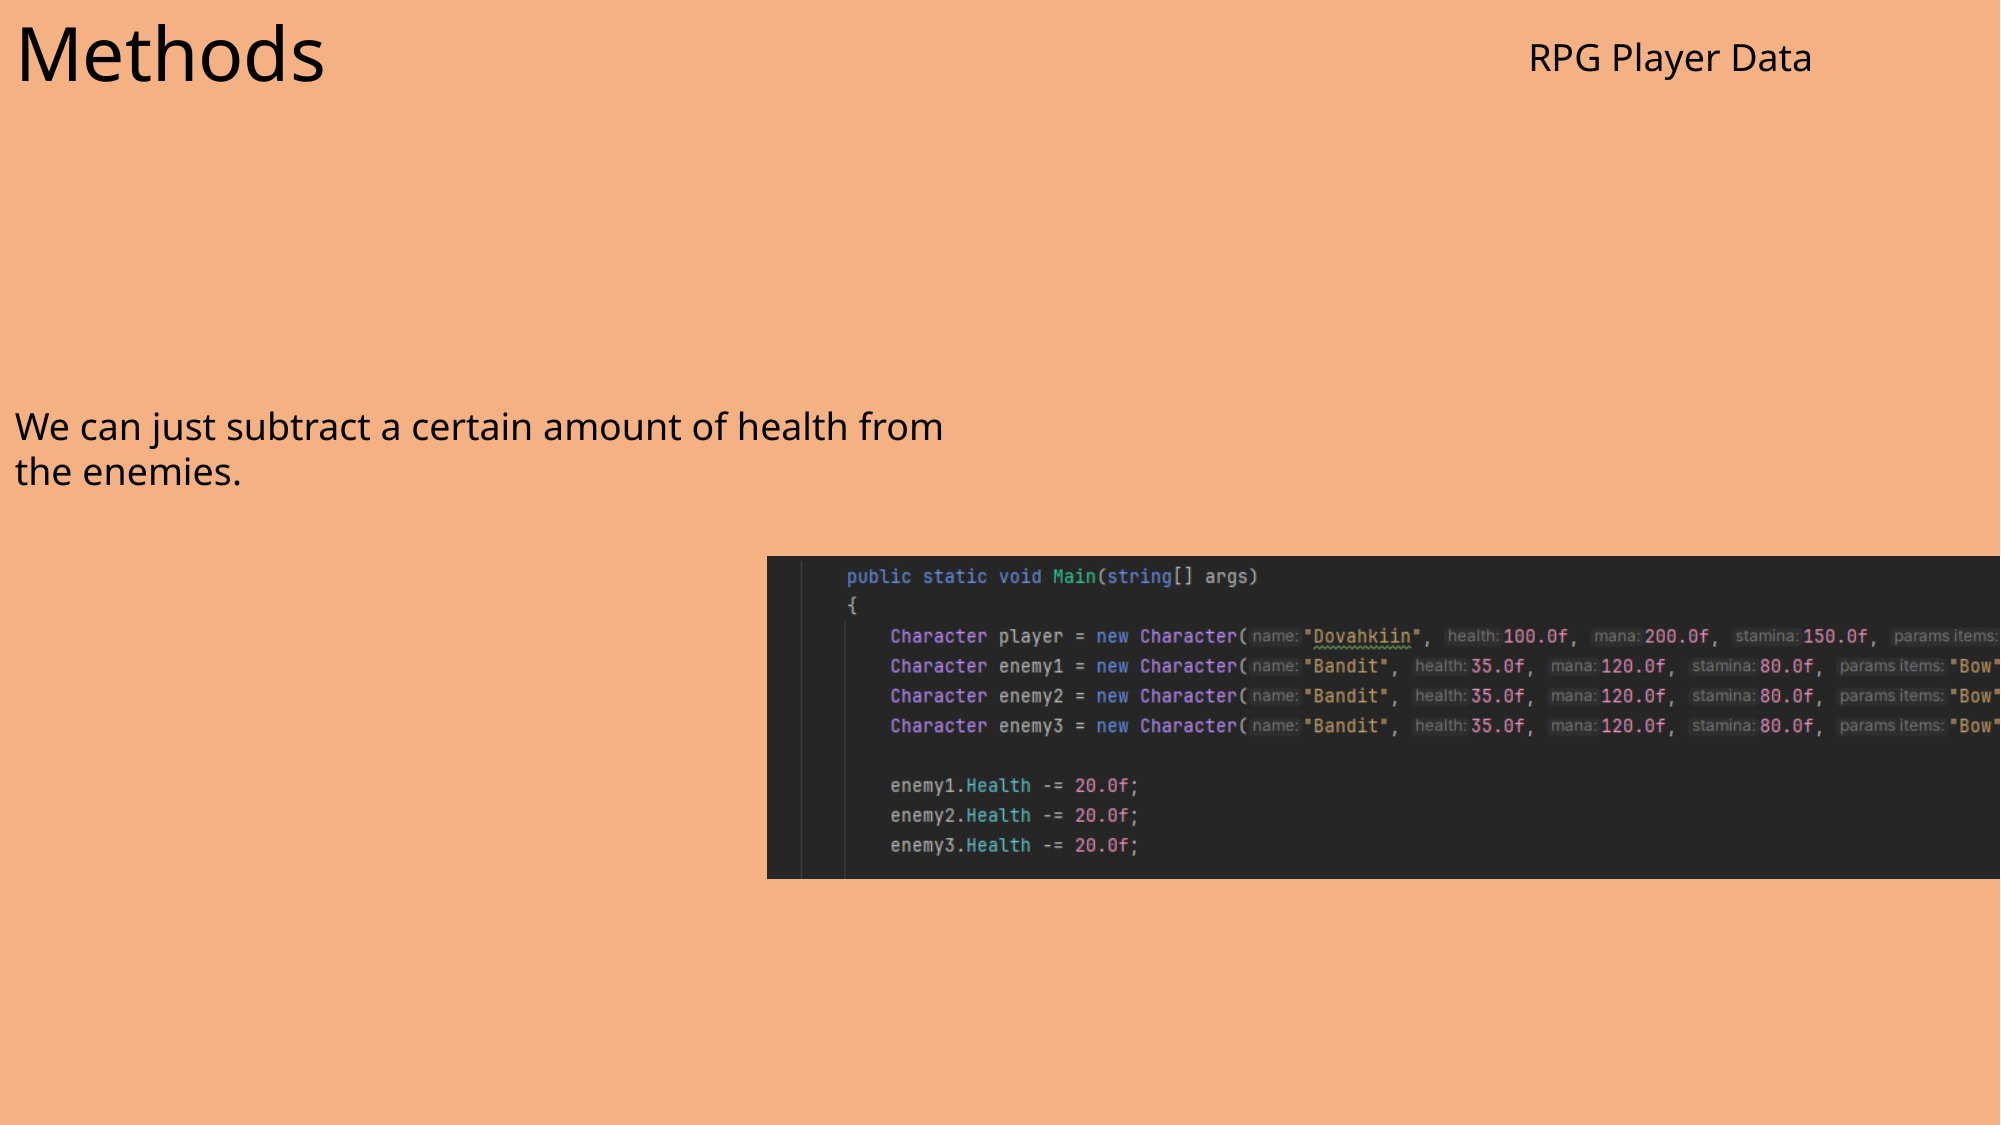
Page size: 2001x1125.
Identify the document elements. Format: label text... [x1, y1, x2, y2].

text_box RPG Player Data [1513, 26, 2000, 87]
title Methods [0, 0, 1670, 115]
text_box We can just subtract a certain amount of health from the enemies. [0, 395, 1016, 501]
picture [767, 556, 2000, 879]
